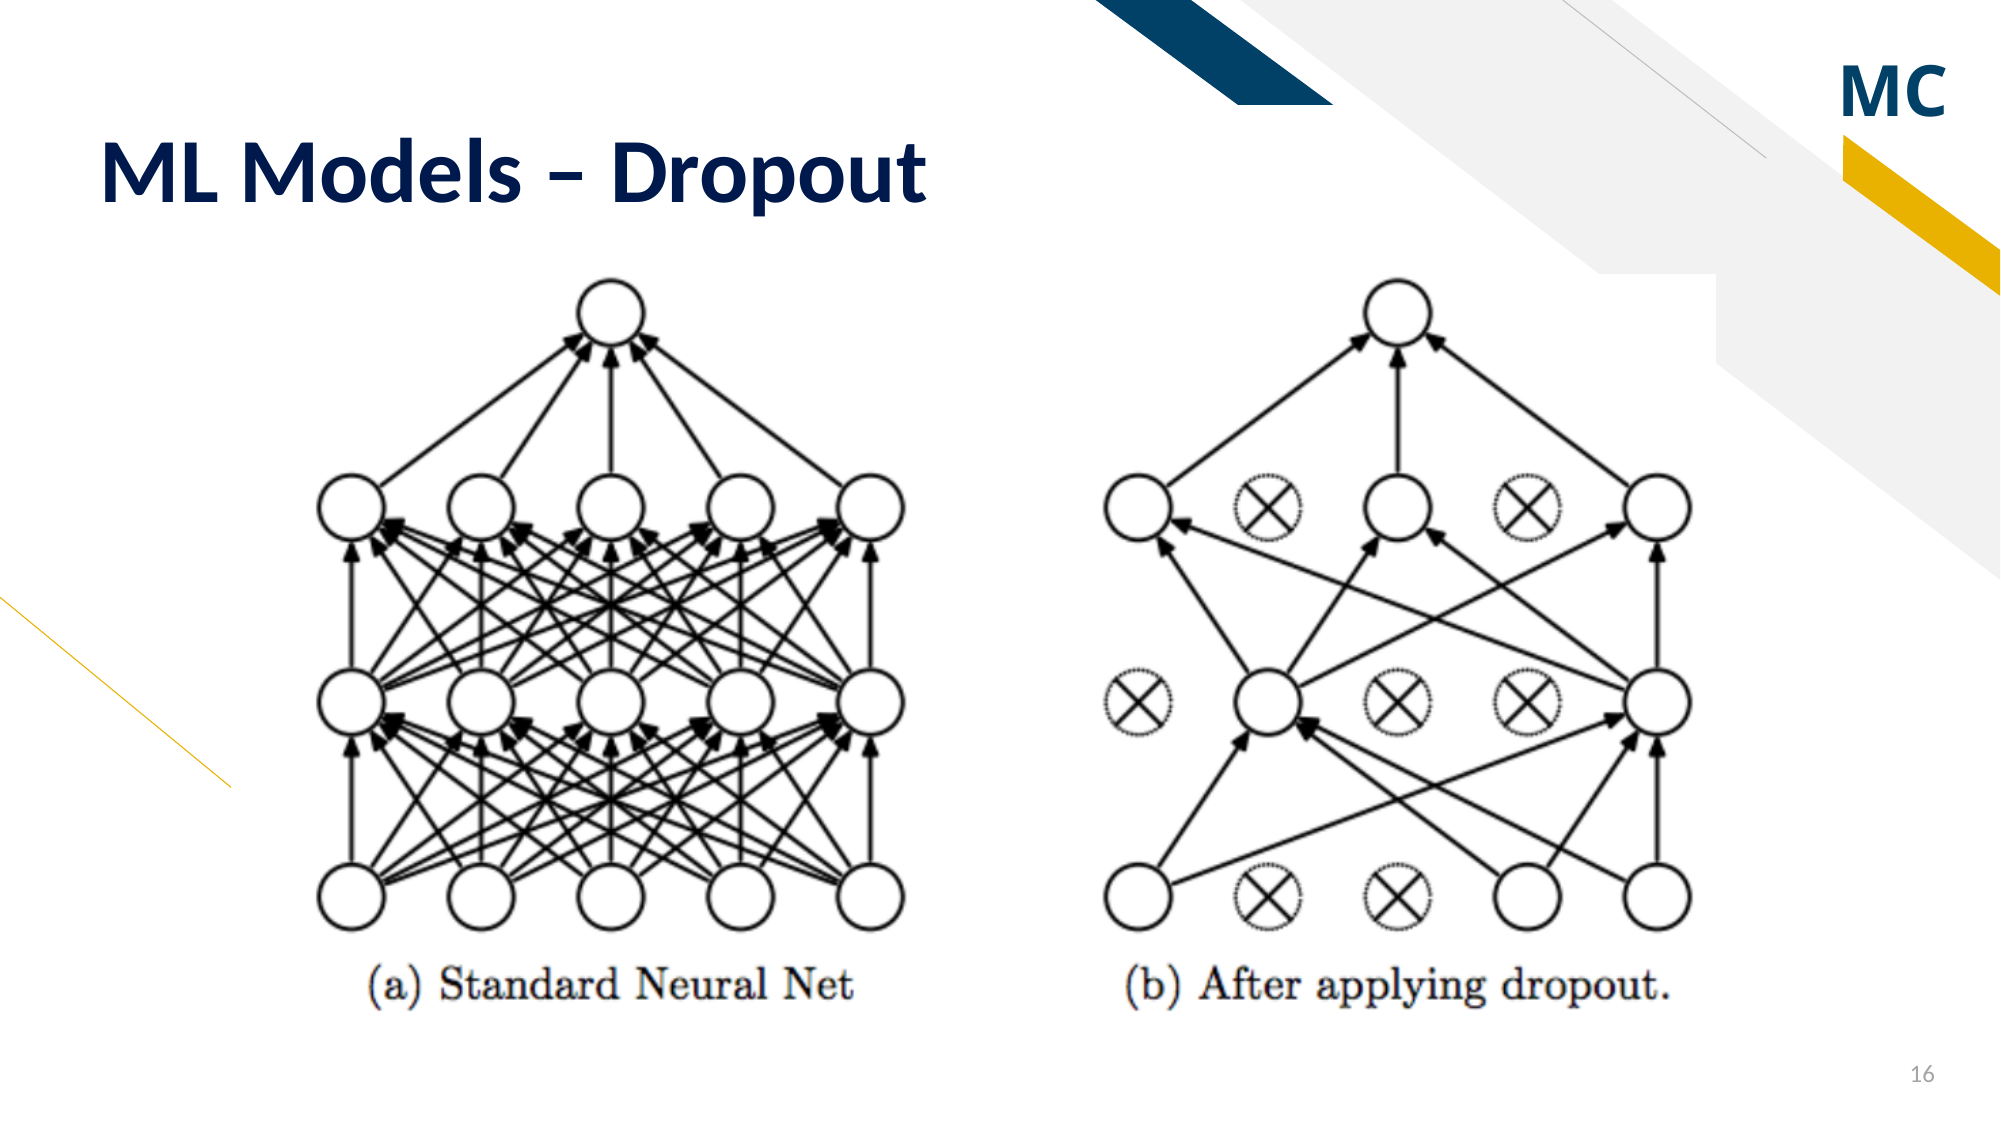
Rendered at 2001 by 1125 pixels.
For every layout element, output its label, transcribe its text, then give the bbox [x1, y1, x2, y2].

title ML Models – Dropout [85, 34, 1453, 223]
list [231, 274, 1716, 1014]
slide_number 16 [1828, 1042, 1950, 1103]
